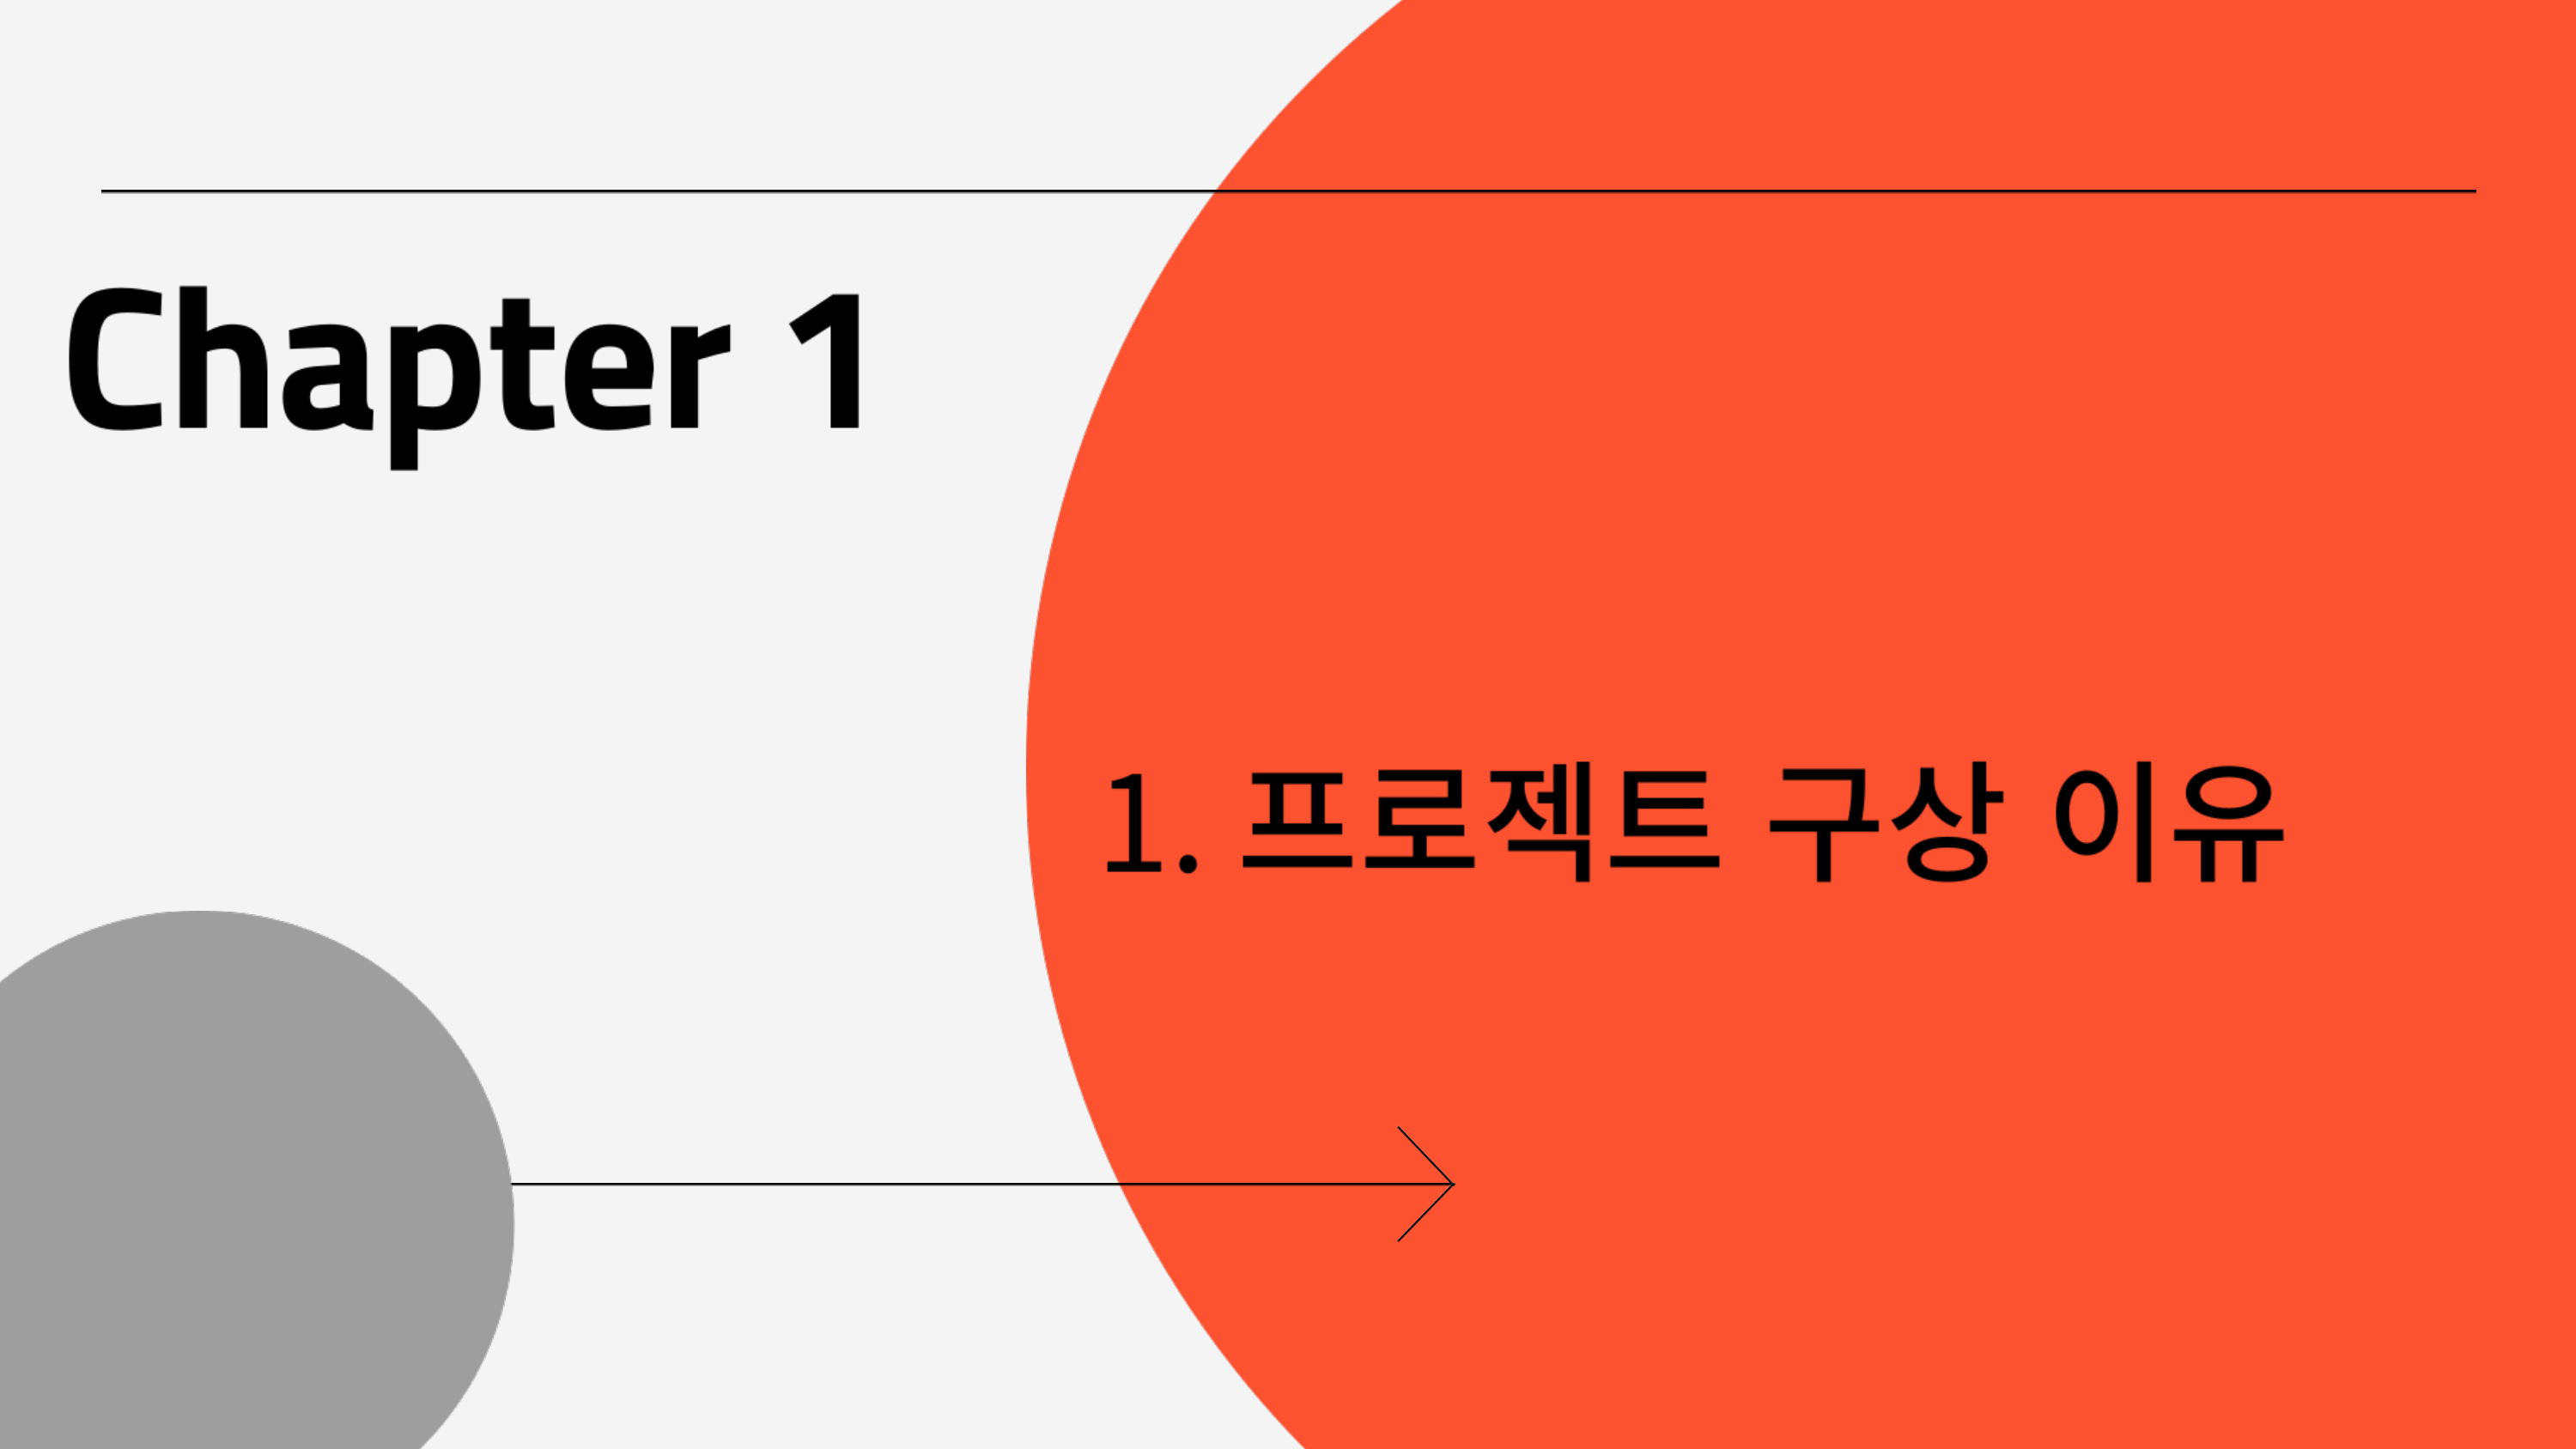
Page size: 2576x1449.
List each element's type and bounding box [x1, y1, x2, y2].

text_box [1026, 0, 2576, 1449]
text_box [1385, 1154, 1467, 1158]
text_box [0, 911, 515, 1449]
picture [0, 129, 2454, 1041]
text_box [1385, 1210, 1467, 1215]
text_box [1082, 190, 2477, 194]
text_box [519, 1182, 1455, 1186]
